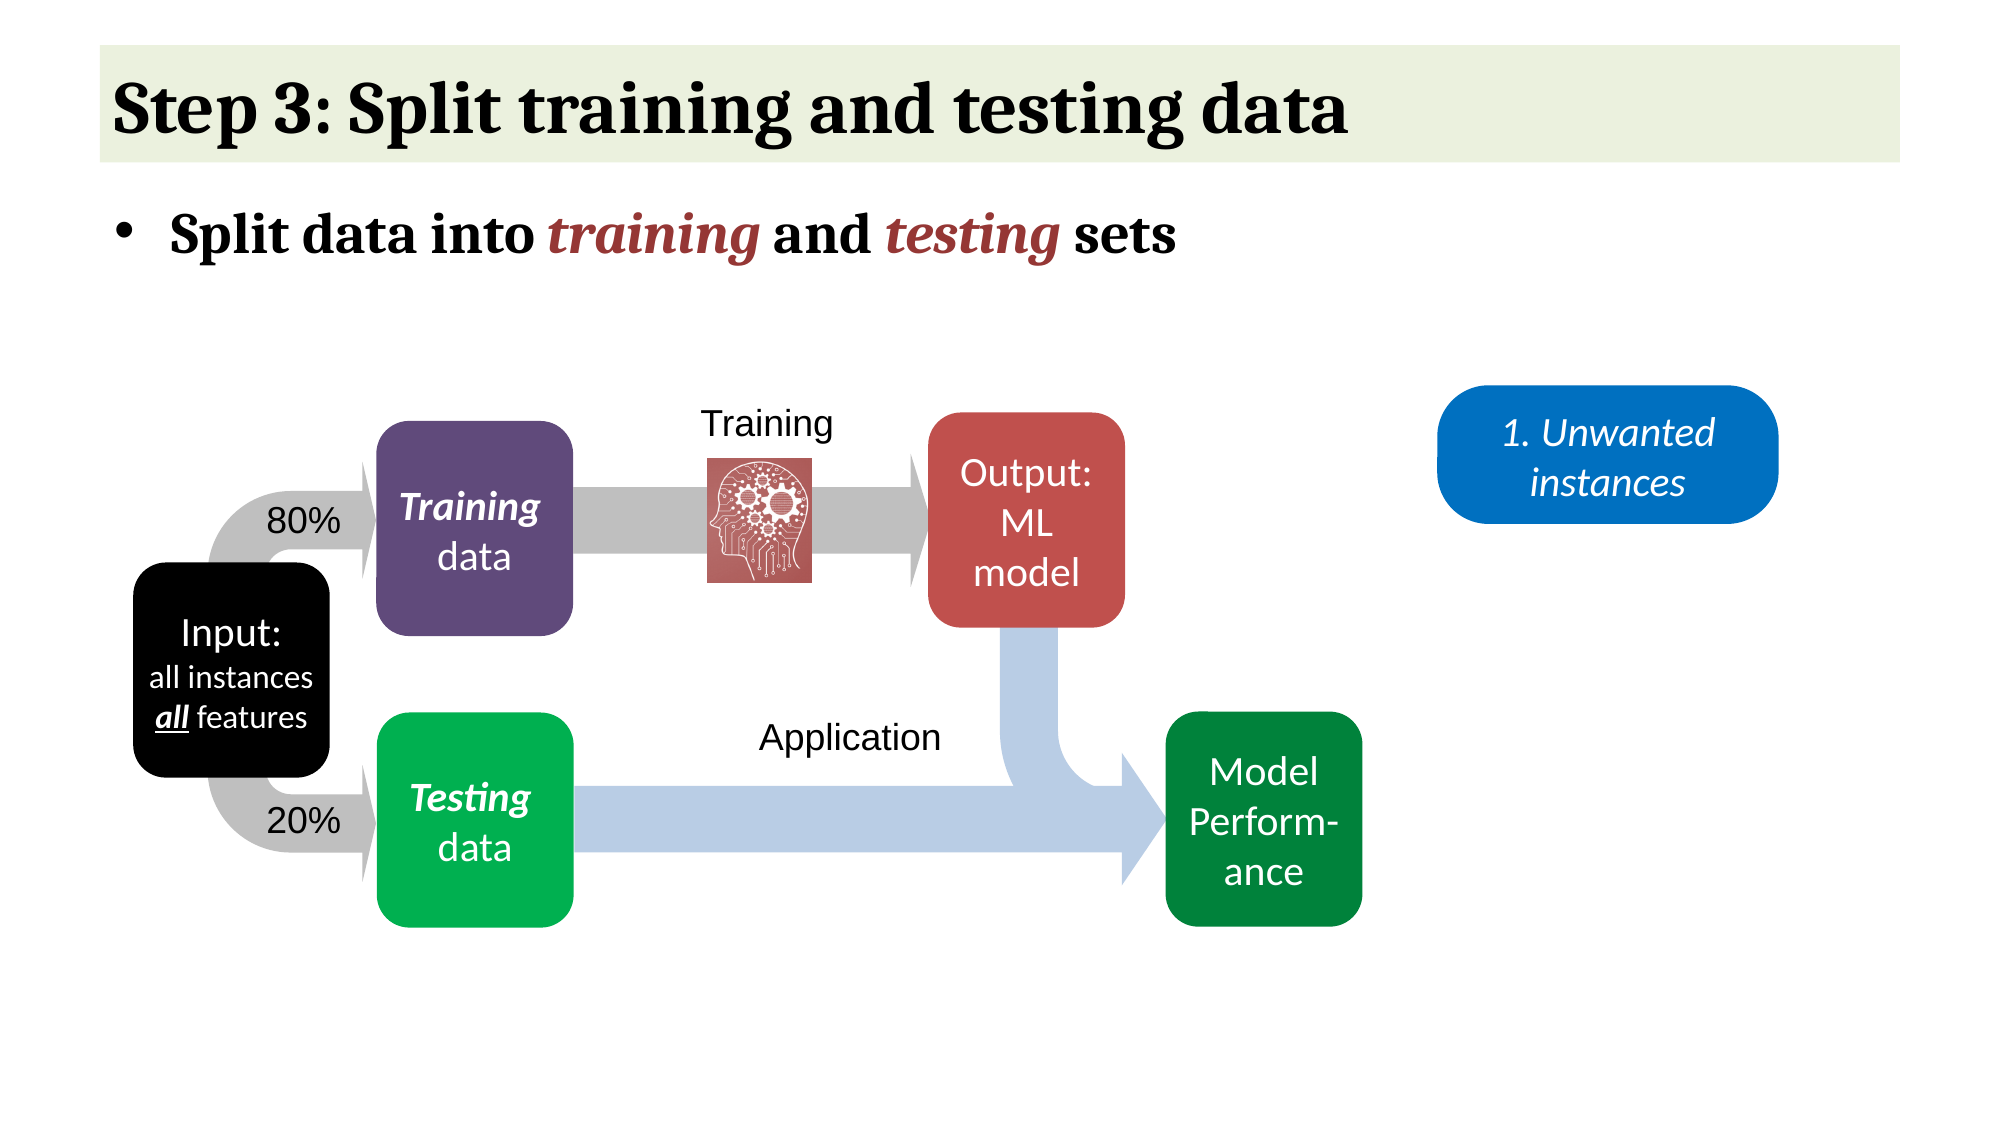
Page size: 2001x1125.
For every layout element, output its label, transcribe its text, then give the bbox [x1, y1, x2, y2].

text_box [578, 750, 1163, 888]
text_box 1. Unwanted instances [1435, 383, 1781, 527]
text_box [207, 420, 574, 637]
text_box Model Perform- ance [1163, 709, 1365, 929]
text_box [997, 636, 1093, 783]
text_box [207, 712, 574, 928]
text_box Application [744, 705, 957, 765]
list Split data into training and testing sets [99, 187, 1541, 1066]
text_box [572, 391, 1126, 628]
text_box Input: all instances all features [131, 560, 332, 780]
title Step 3: Split training and testing data [99, 44, 1901, 163]
